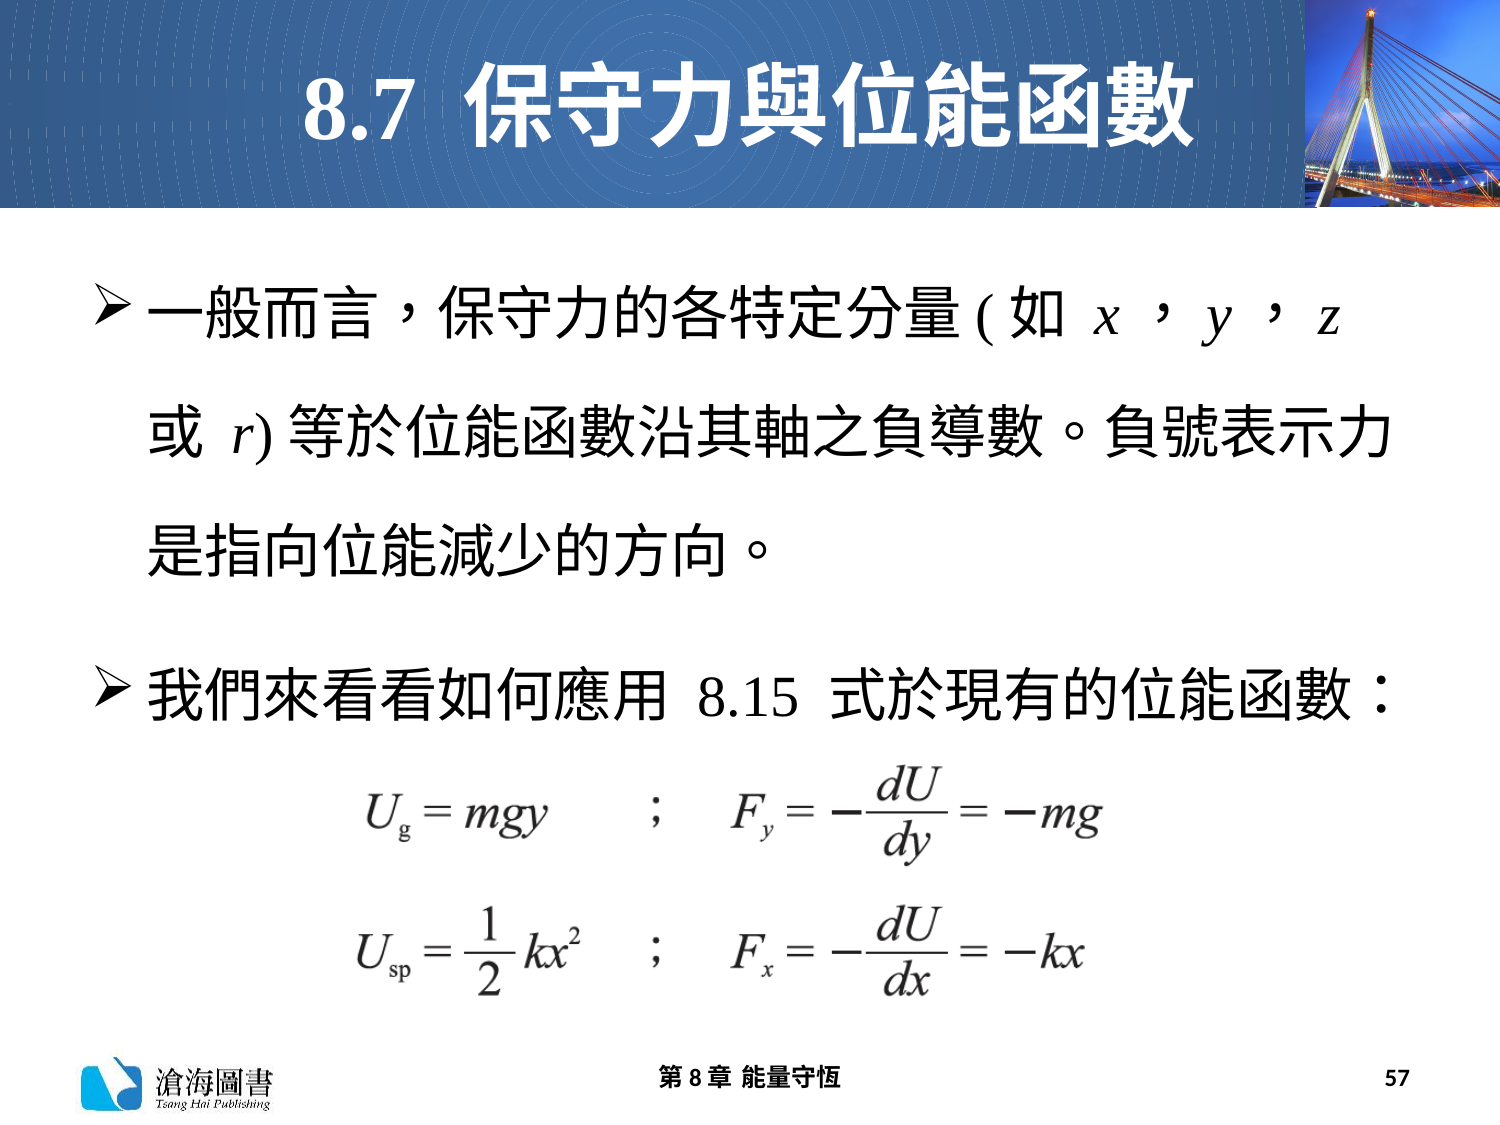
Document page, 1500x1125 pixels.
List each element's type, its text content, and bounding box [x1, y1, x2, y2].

list 一般而言，保守力的各特定分量(如 x，y，z 或 r)等於位能函數沿其軸之負導數。負號表示力是指向位能減少的方向。 我們來看看如何應用 8.15 式於現有的位能函數： [75, 219, 1425, 1043]
footer 第8章 能量守恆 [512, 1046, 988, 1107]
title 8.7 保守力與位能函數 [75, 21, 1425, 185]
picture [348, 751, 1121, 1011]
picture [1305, 0, 1500, 207]
slide_number 57 [1074, 1046, 1425, 1107]
picture [75, 1049, 274, 1118]
